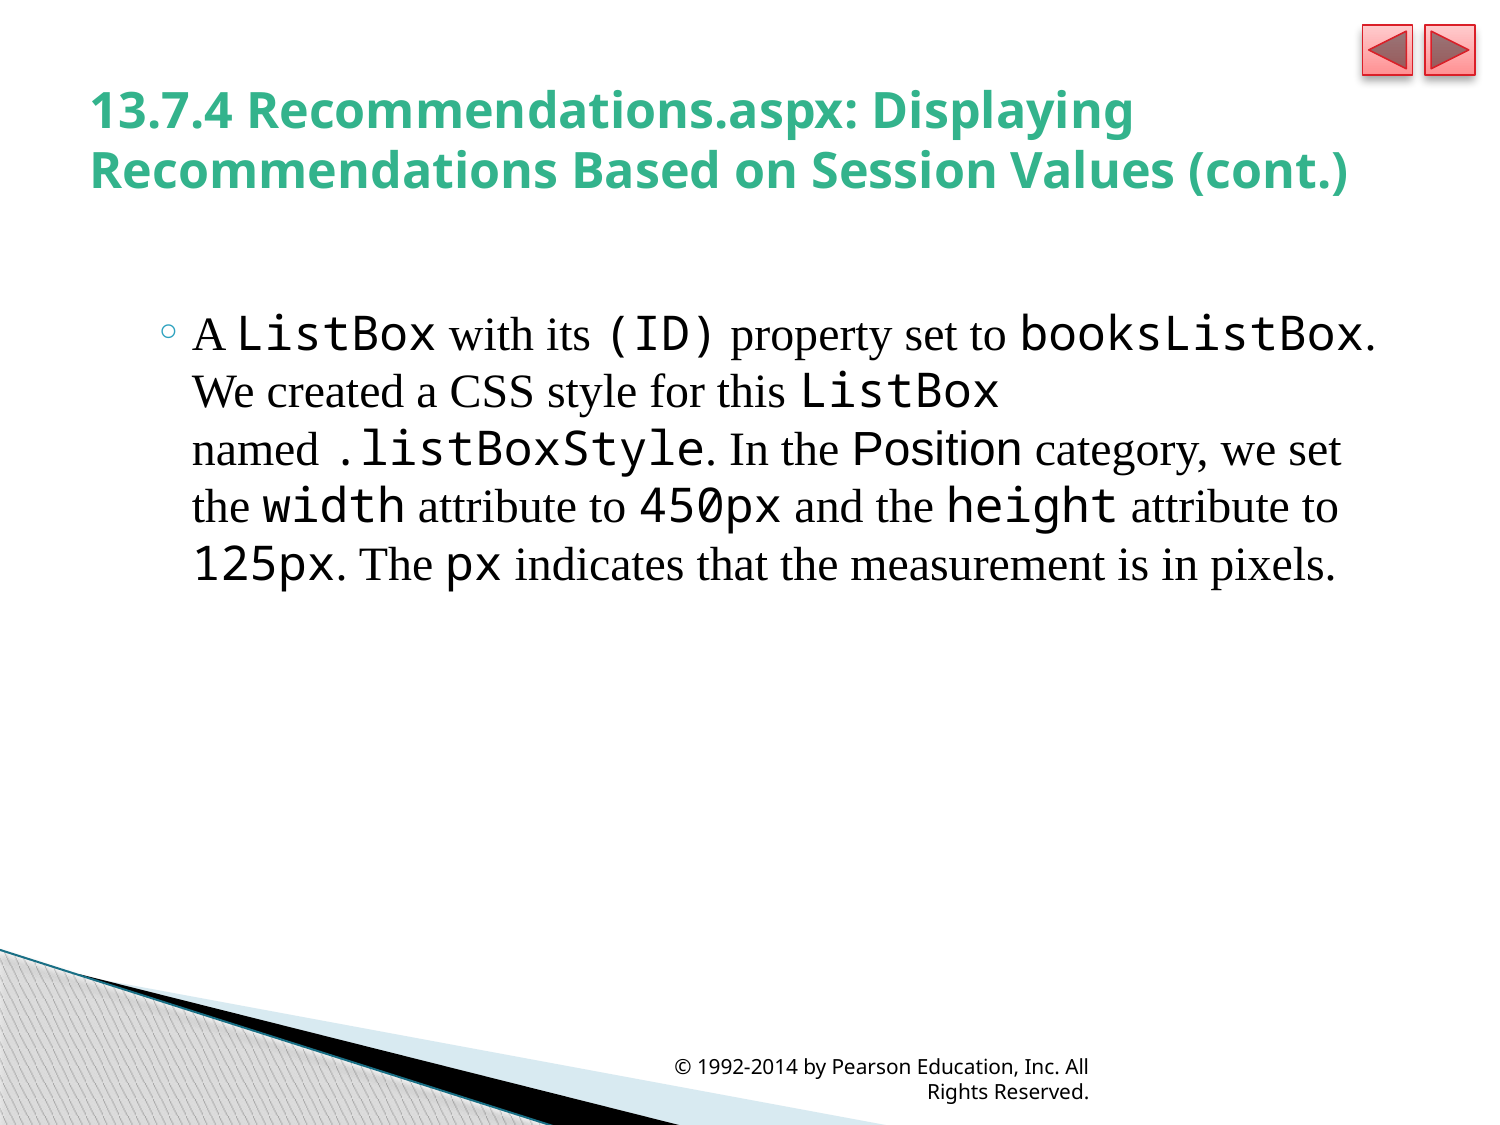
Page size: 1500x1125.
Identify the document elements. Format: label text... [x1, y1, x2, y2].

list A ListBox with its (ID) property set to booksListBox. We created a CSS style for this ListBox named .listBoxStyle. In the Position category, we set the width attribute to 450px and the height attribute to 125px. The px indicates that the measurement is in pixels. [75, 295, 1425, 1038]
footer © 1992-2014 by Pearson Education, Inc. All Rights Reserved. [650, 1051, 1105, 1112]
title 13.7.4 Recommendations.aspx: Displaying Recommendations Based on Session Values (cont.) [75, 45, 1425, 233]
